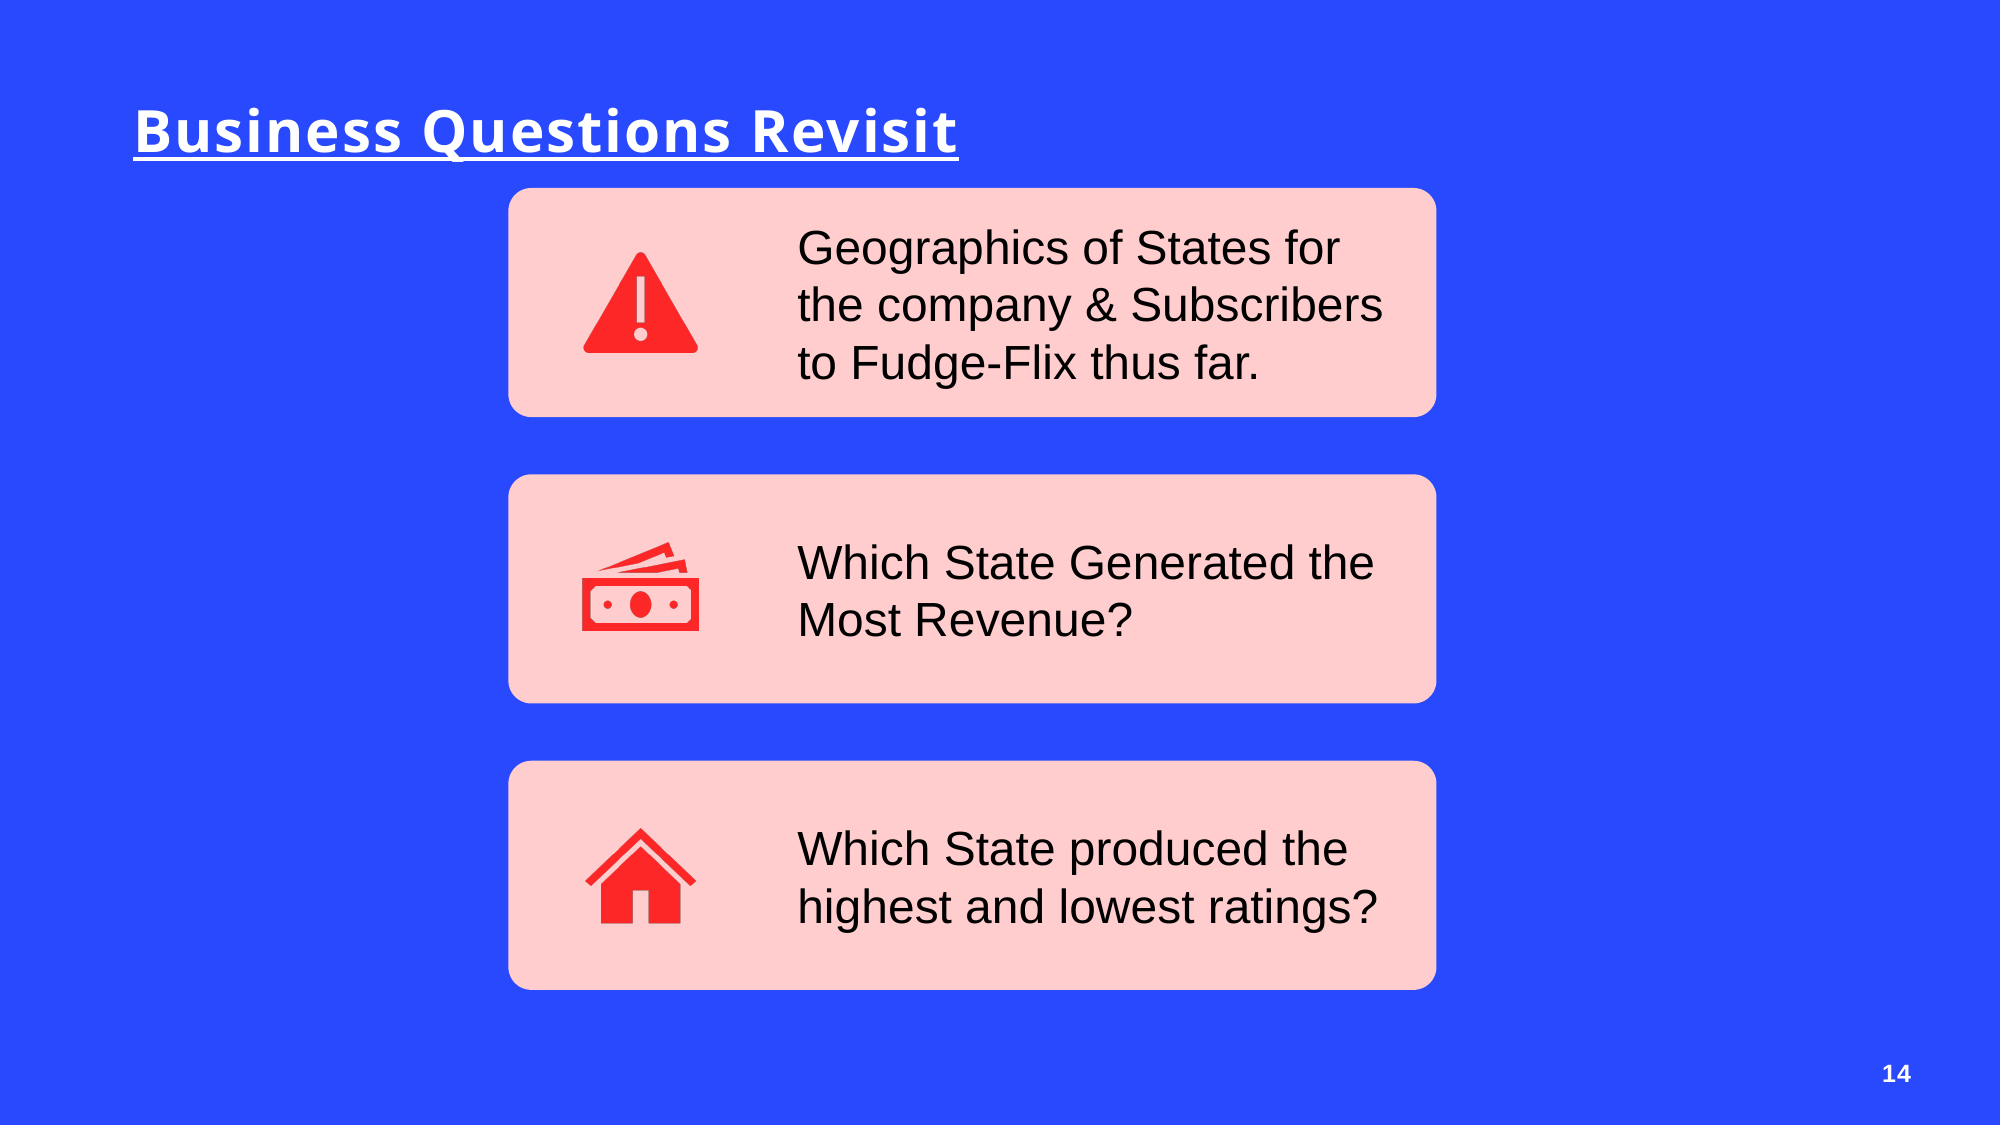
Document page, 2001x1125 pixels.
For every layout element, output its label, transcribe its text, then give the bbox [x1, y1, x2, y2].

slide_number 14 [1898, 1065, 1910, 1081]
slide_number 14 [1884, 1065, 1895, 1081]
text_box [508, 187, 1437, 990]
title Business Questions Revisit [133, 102, 1113, 176]
